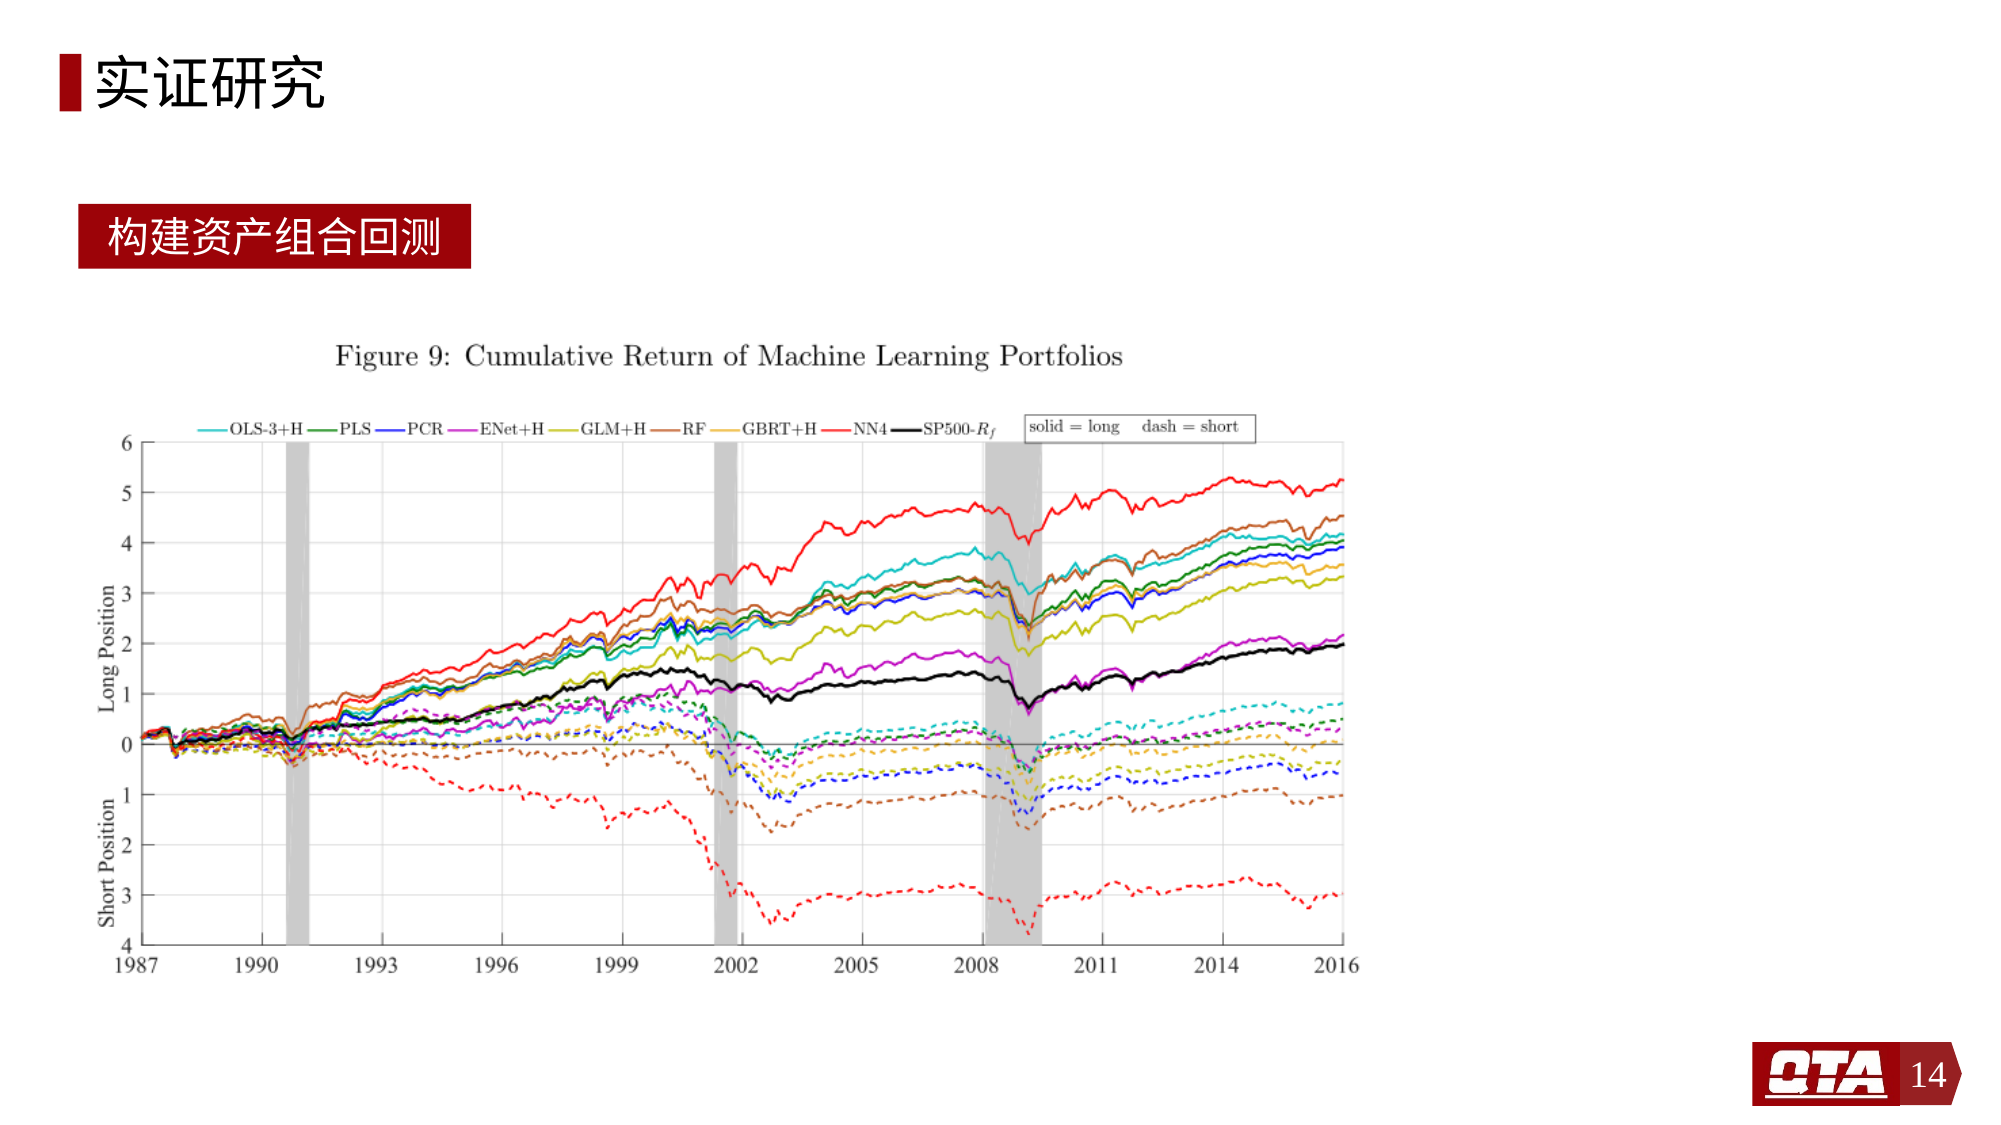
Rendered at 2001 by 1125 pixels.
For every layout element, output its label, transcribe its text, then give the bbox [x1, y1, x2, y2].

title 实证研究 [78, 0, 1775, 174]
text_box 构建资产组合回测 [78, 203, 472, 269]
picture [68, 325, 1373, 988]
slide_number 14 [1511, 1042, 1962, 1103]
